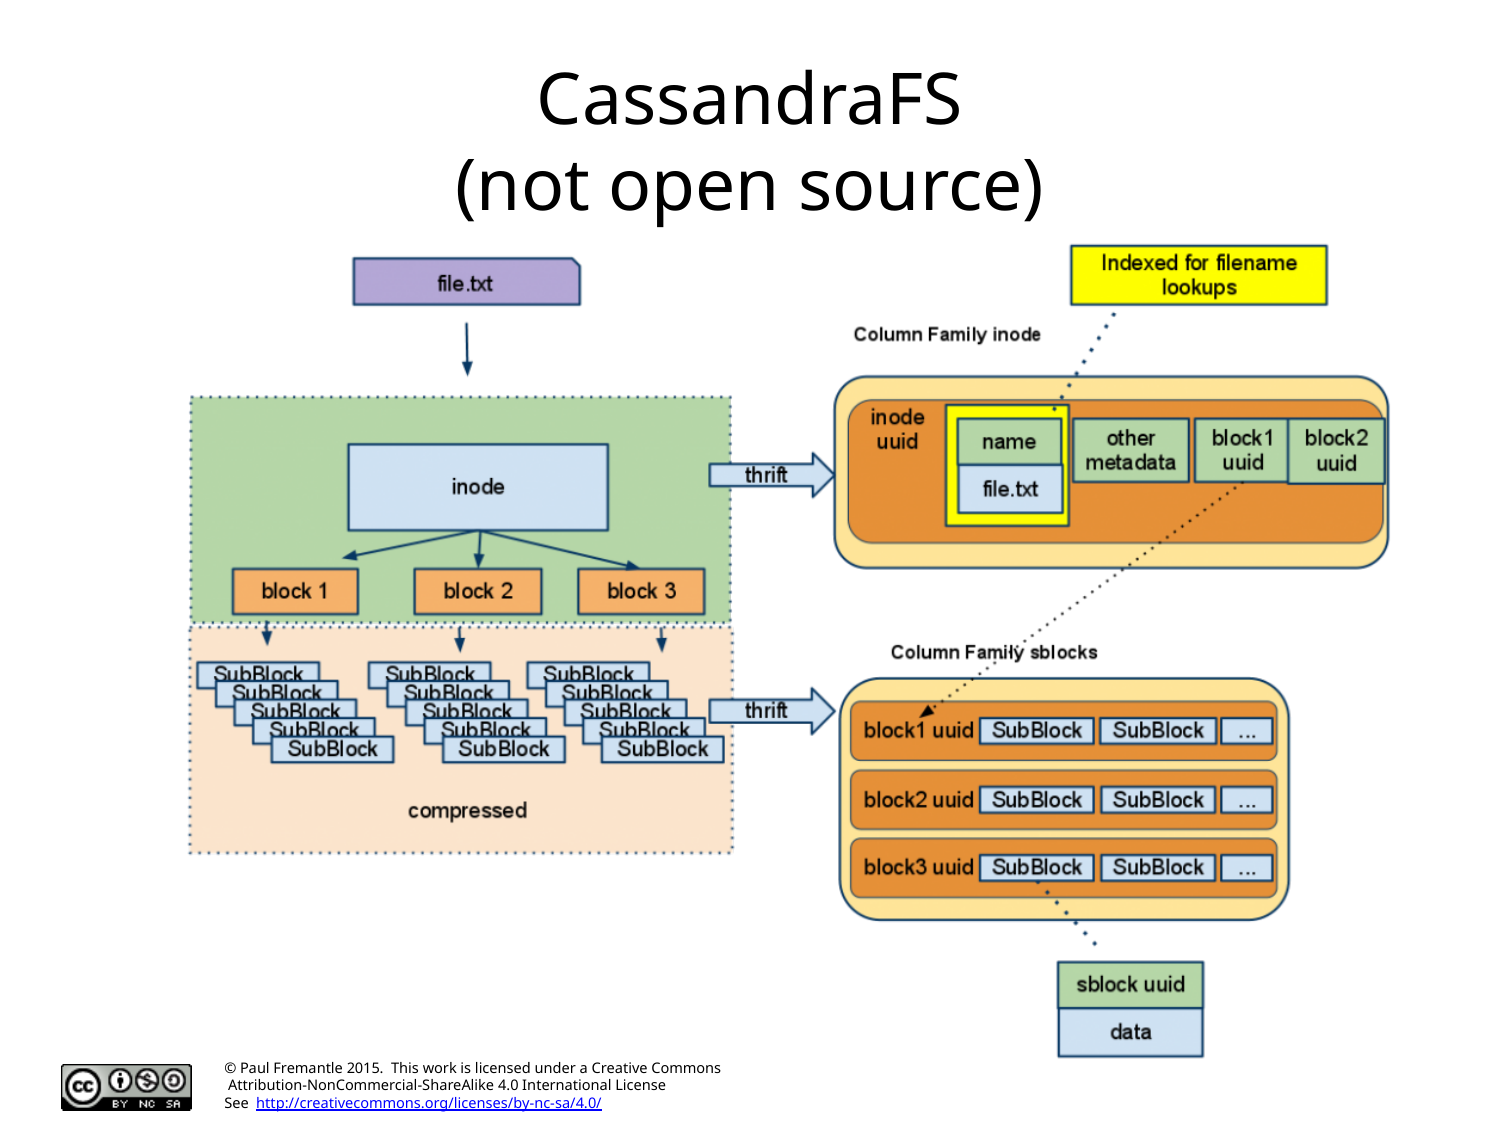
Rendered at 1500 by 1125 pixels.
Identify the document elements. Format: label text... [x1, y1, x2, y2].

picture [61, 232, 1392, 1111]
title CassandraFS (not open source) [75, 45, 1425, 233]
